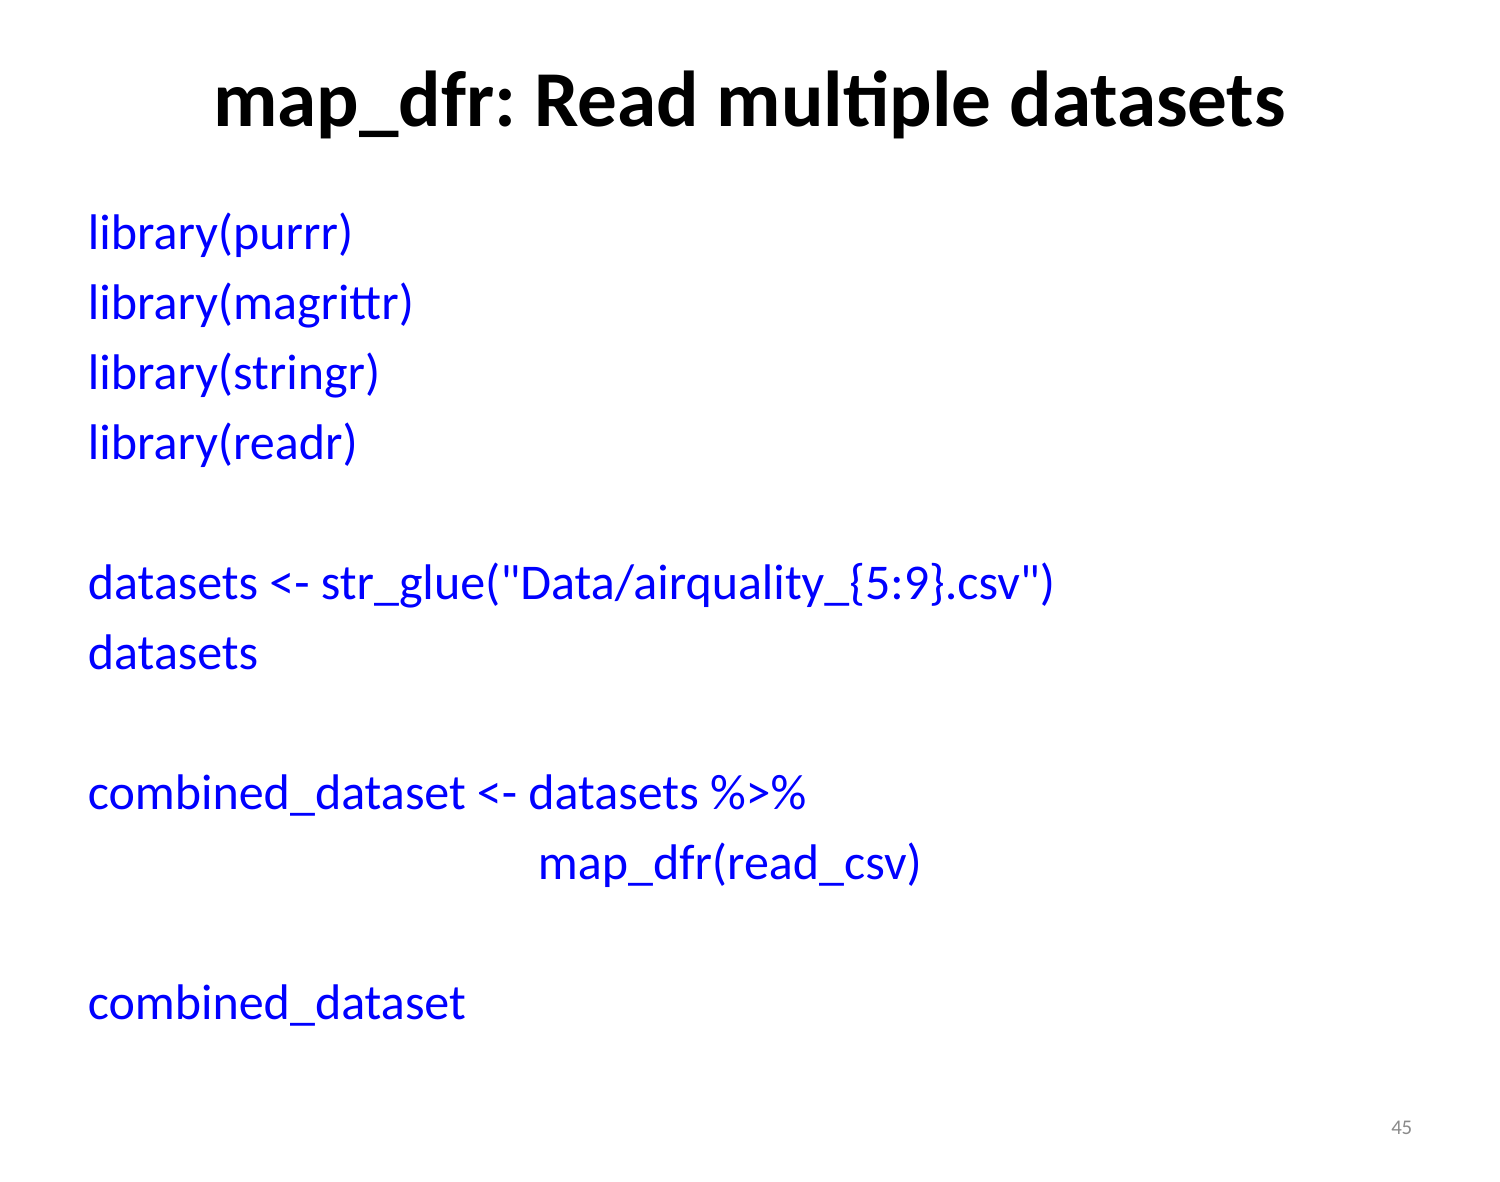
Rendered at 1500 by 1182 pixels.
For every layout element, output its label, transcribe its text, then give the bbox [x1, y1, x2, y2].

list library(purrr) library(magrittr) library(stringr) library(readr) datasets <- str_glue("Data/airquality_{5:9}.csv") datasets combined_dataset <- datasets %>% map_dfr(read_csv) combined_dataset [74, 192, 1426, 1170]
title map_dfr: Read multiple datasets [74, 0, 1426, 192]
slide_number 45 [1074, 1094, 1425, 1158]
